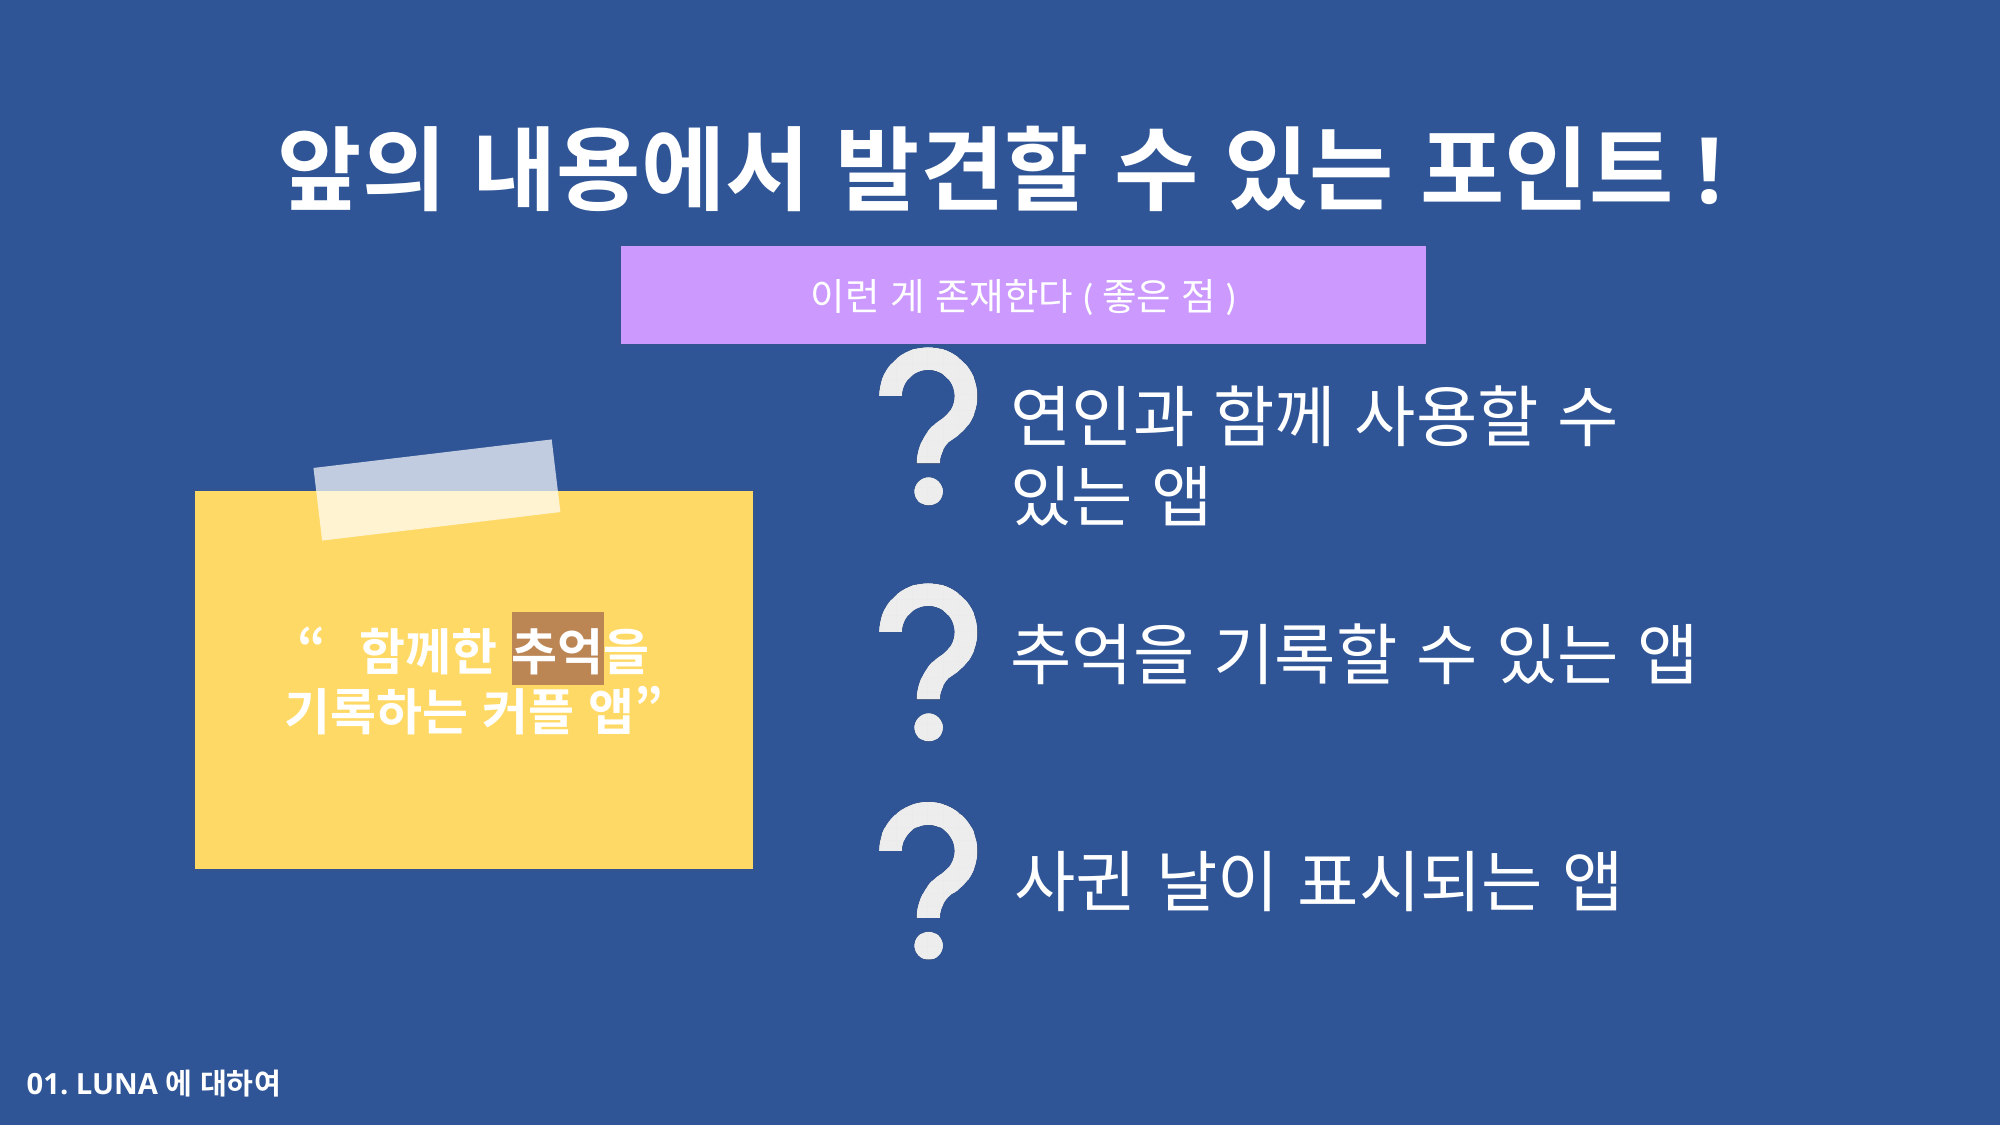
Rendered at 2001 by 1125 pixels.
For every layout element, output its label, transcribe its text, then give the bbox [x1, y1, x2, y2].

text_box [835, 569, 1754, 755]
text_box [835, 333, 1637, 519]
text_box 이런 게 존재한다(좋은 점) [619, 244, 1428, 346]
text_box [193, 453, 754, 871]
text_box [835, 788, 1641, 973]
text_box 앞의 내용에서 발견할 수 있는 포인트! [247, 103, 1753, 229]
text_box 01. LUNA에 대하여 [0, 1058, 314, 1108]
